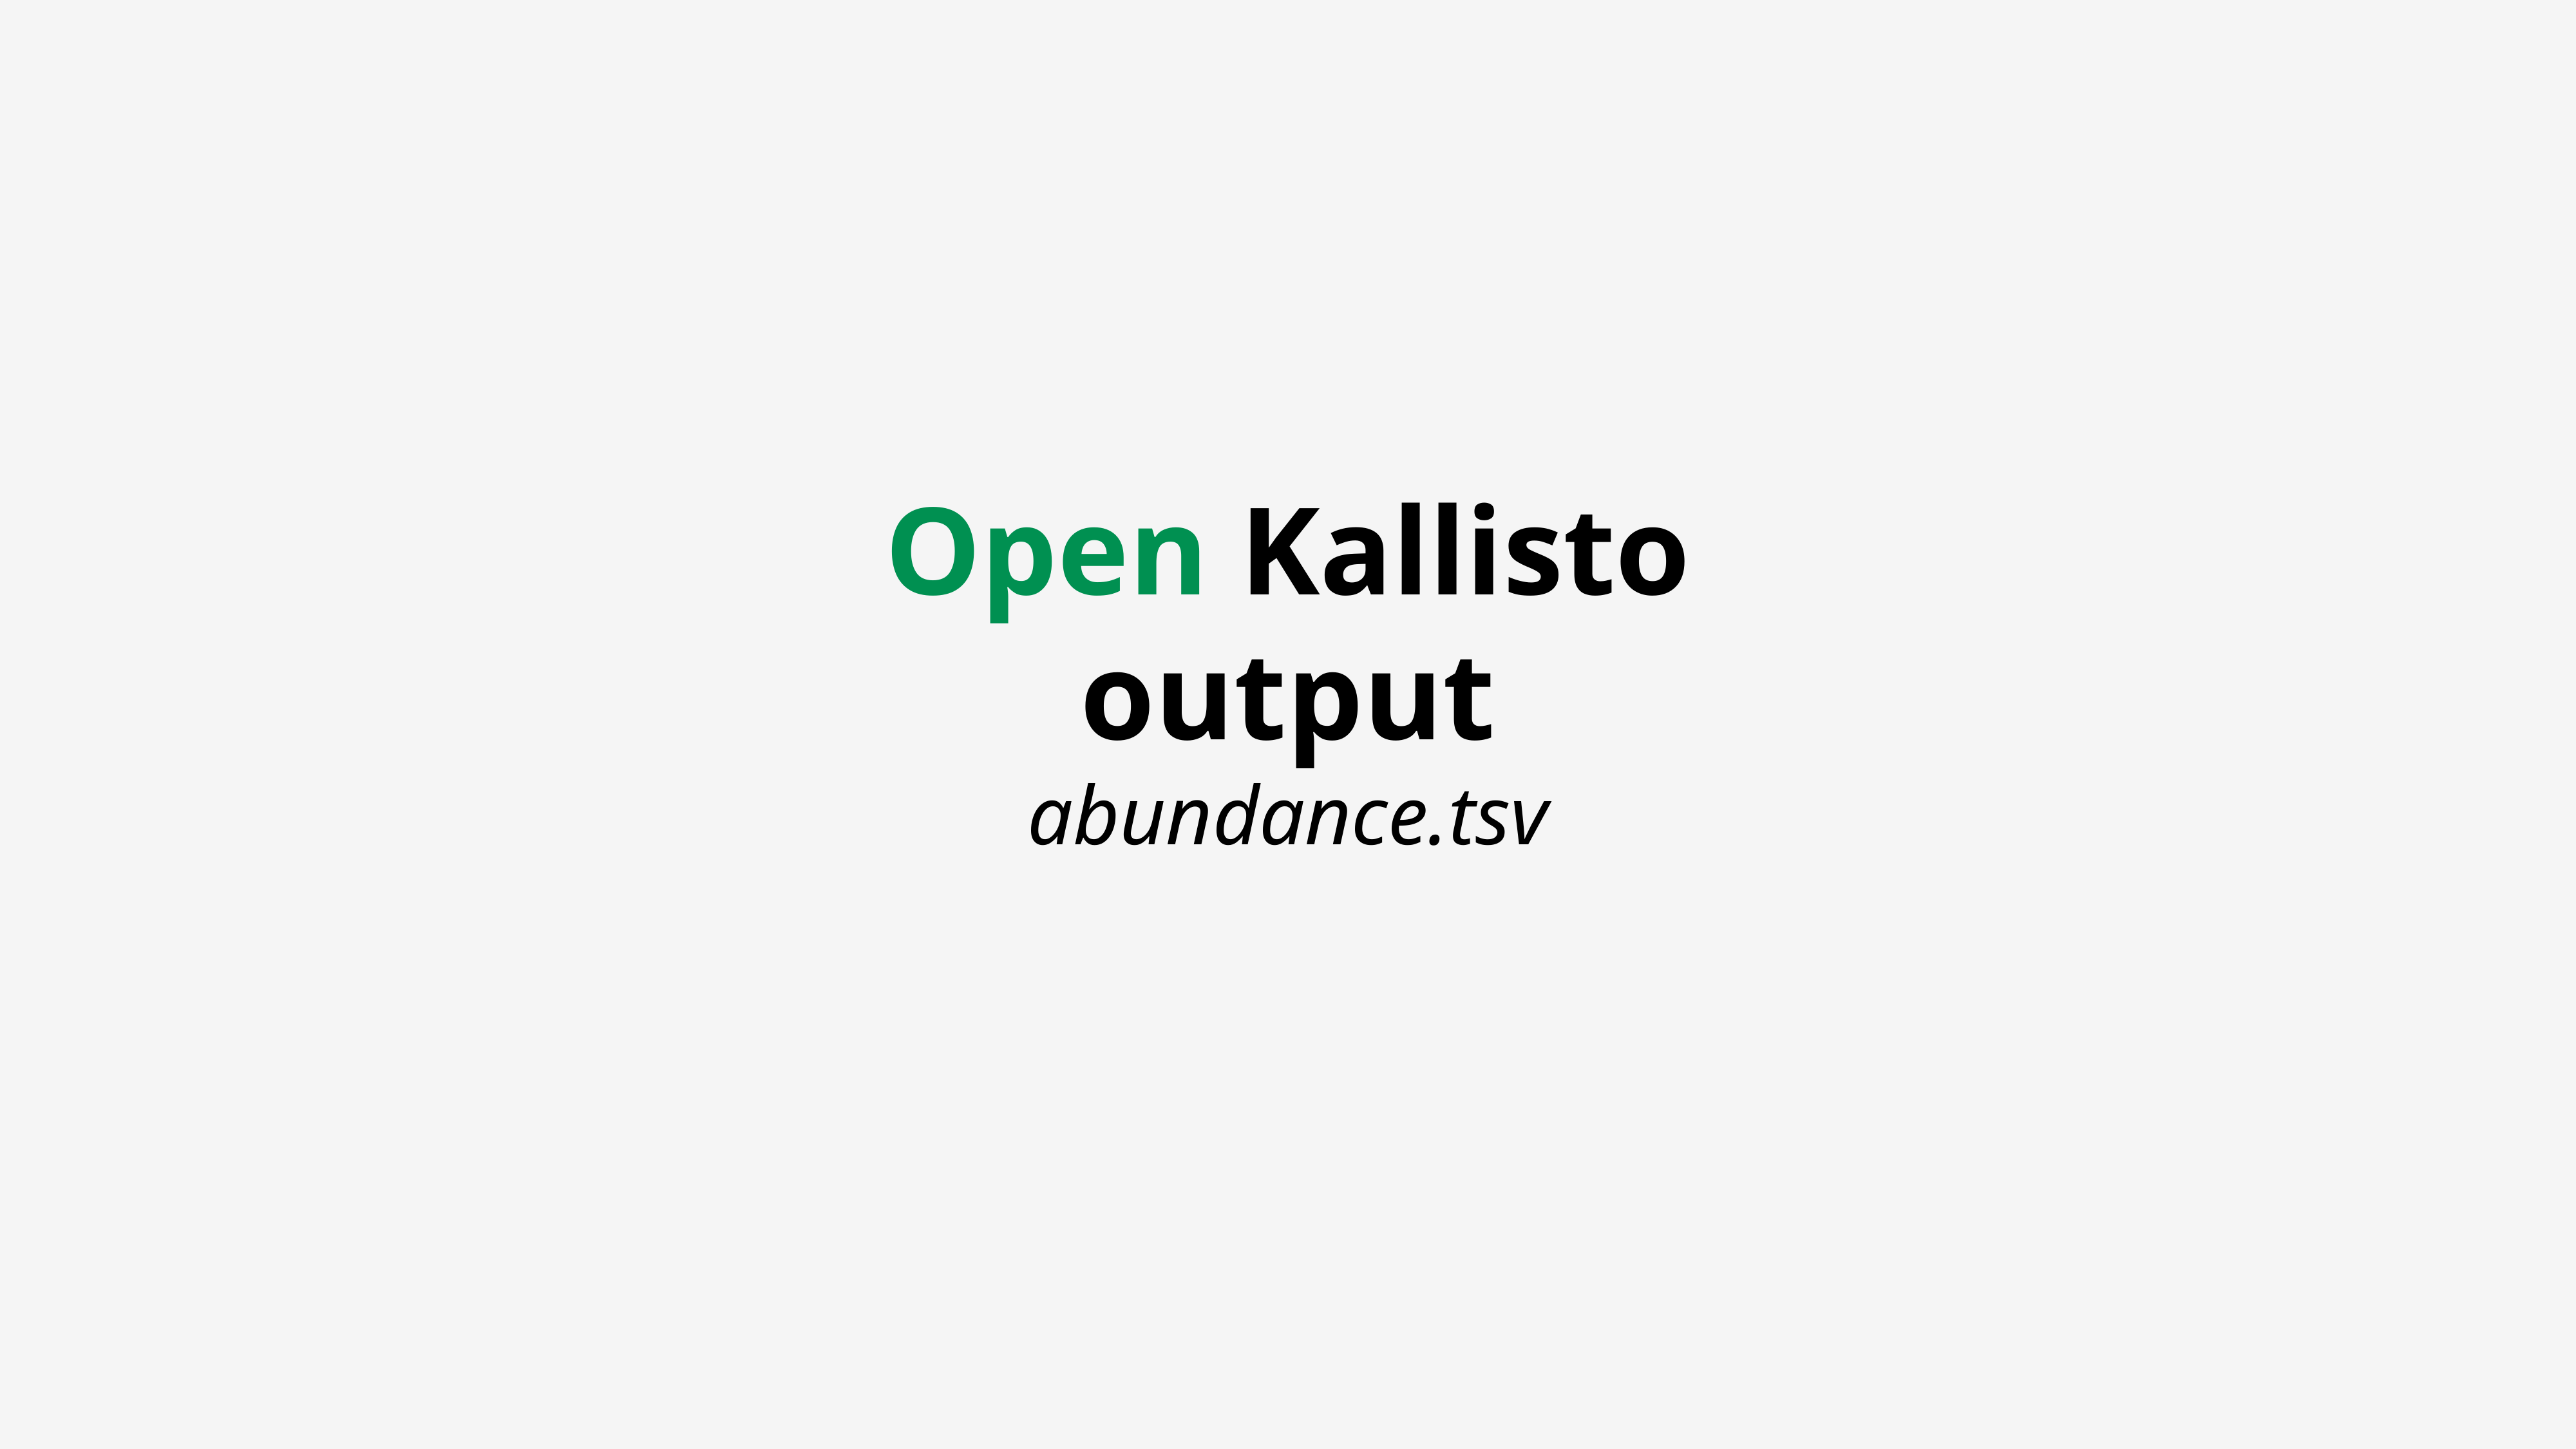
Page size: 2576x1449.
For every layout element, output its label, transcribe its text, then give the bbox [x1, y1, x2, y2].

text_box Open Kallisto output abundance.tsv [686, 466, 1890, 869]
